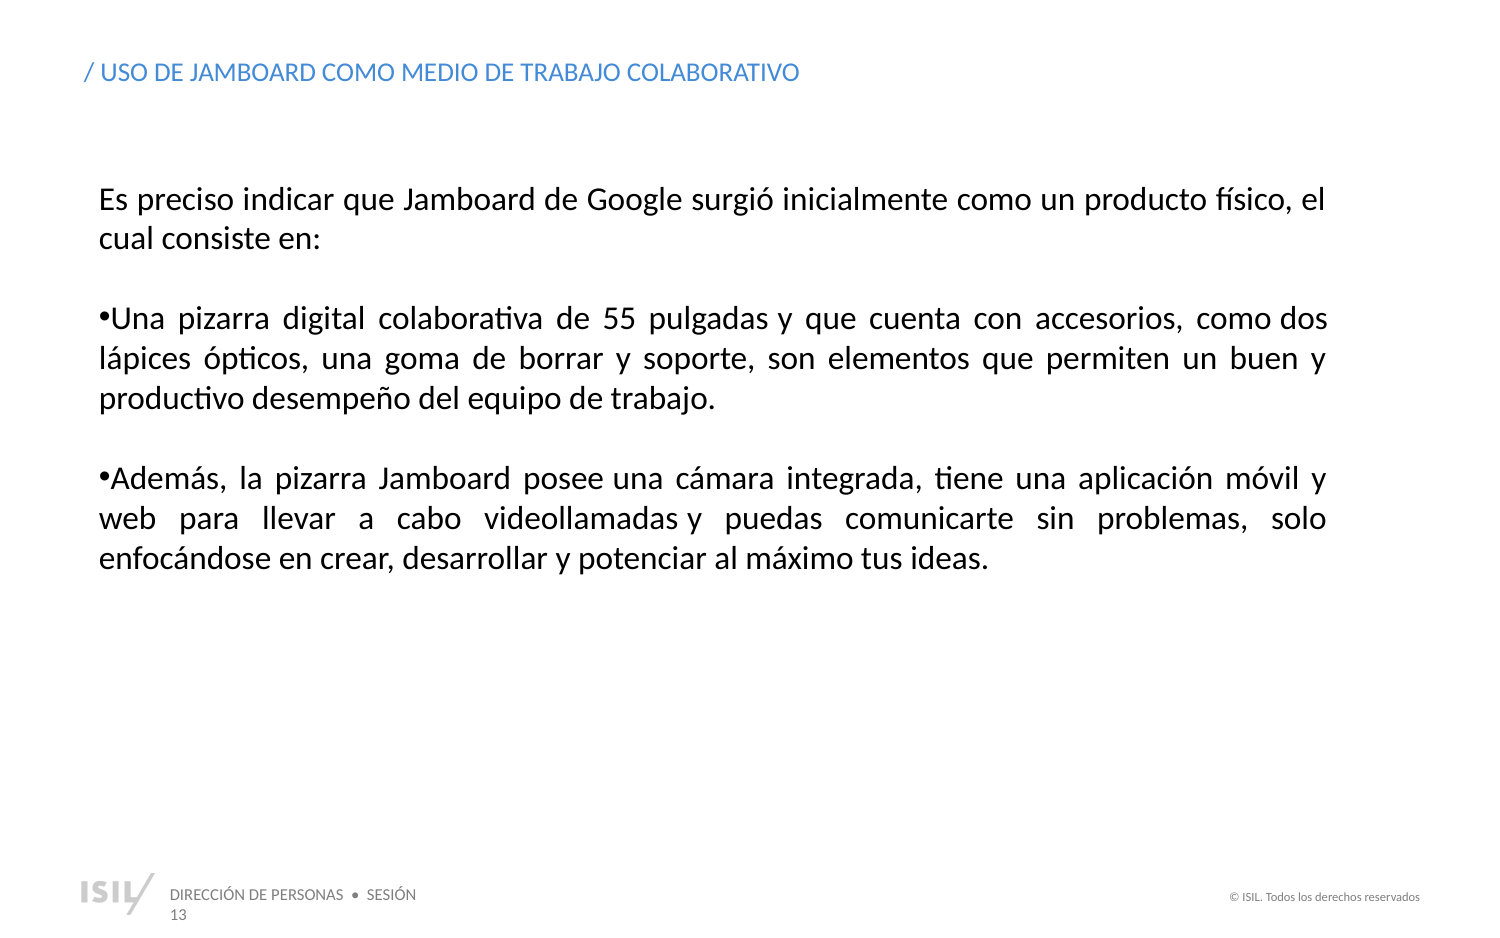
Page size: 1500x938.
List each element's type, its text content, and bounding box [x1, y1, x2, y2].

text_box Es preciso indicar que Jamboard de Google surgió inicialmente como un producto físico, el cual consiste en: Una pizarra digital colaborativa de 55 pulgadas y que cuenta con accesorios, como dos lápices ópticos, una goma de borrar y soporte, son elementos que permiten un buen y productivo desempeño del equipo de trabajo. Además, la pizarra Jamboard posee una cámara integrada, tiene una aplicación móvil y web para llevar a cabo videollamadas y puedas comunicarte sin problemas, solo enfocándose en crear, desarrollar y potenciar al máximo tus ideas. [83, 169, 1343, 624]
text_box / USO DE JAMBOARD COMO MEDIO DE TRABAJO COLABORATIVO [83, 54, 1137, 87]
